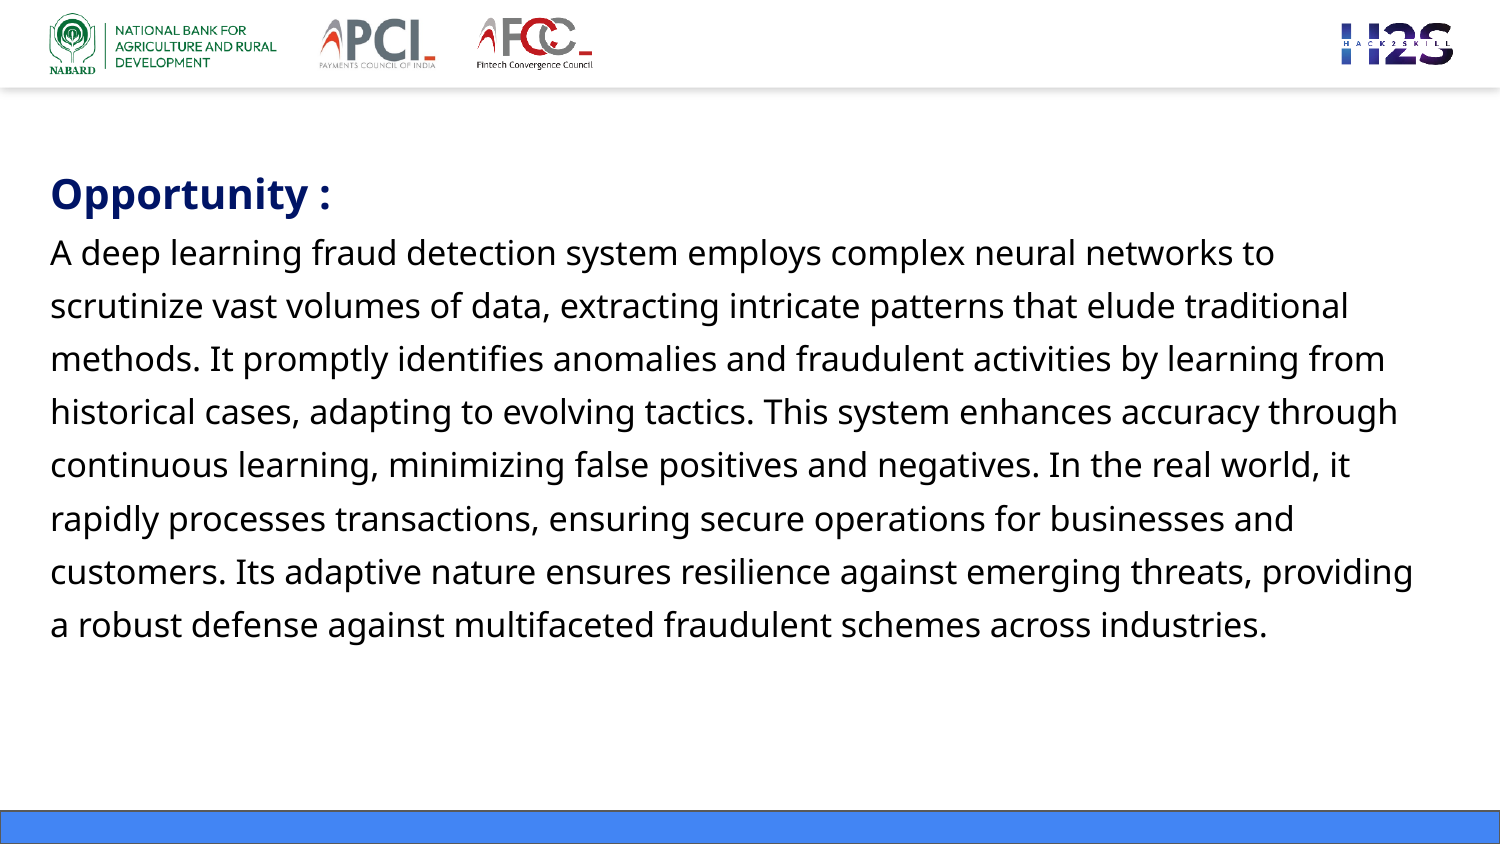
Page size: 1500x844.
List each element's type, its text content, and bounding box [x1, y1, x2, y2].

picture [0, 0, 1500, 114]
text_box Opportunity : A deep learning fraud detection system employs complex neural networks to scrutinize vast volumes of data, extracting intricate patterns that elude traditional methods. It promptly identifies anomalies and fraudulent activities by learning from historical cases, adapting to evolving tactics. This system enhances accuracy through continuous learning, minimizing false positives and negatives. In the real world, it rapidly processes transactions, ensuring secure operations for businesses and customers. Its adaptive nature ensures resilience against emerging threats, providing a robust defense against multifaceted fraudulent schemes across industries. [35, 141, 1433, 702]
text_box [0, 811, 1500, 844]
